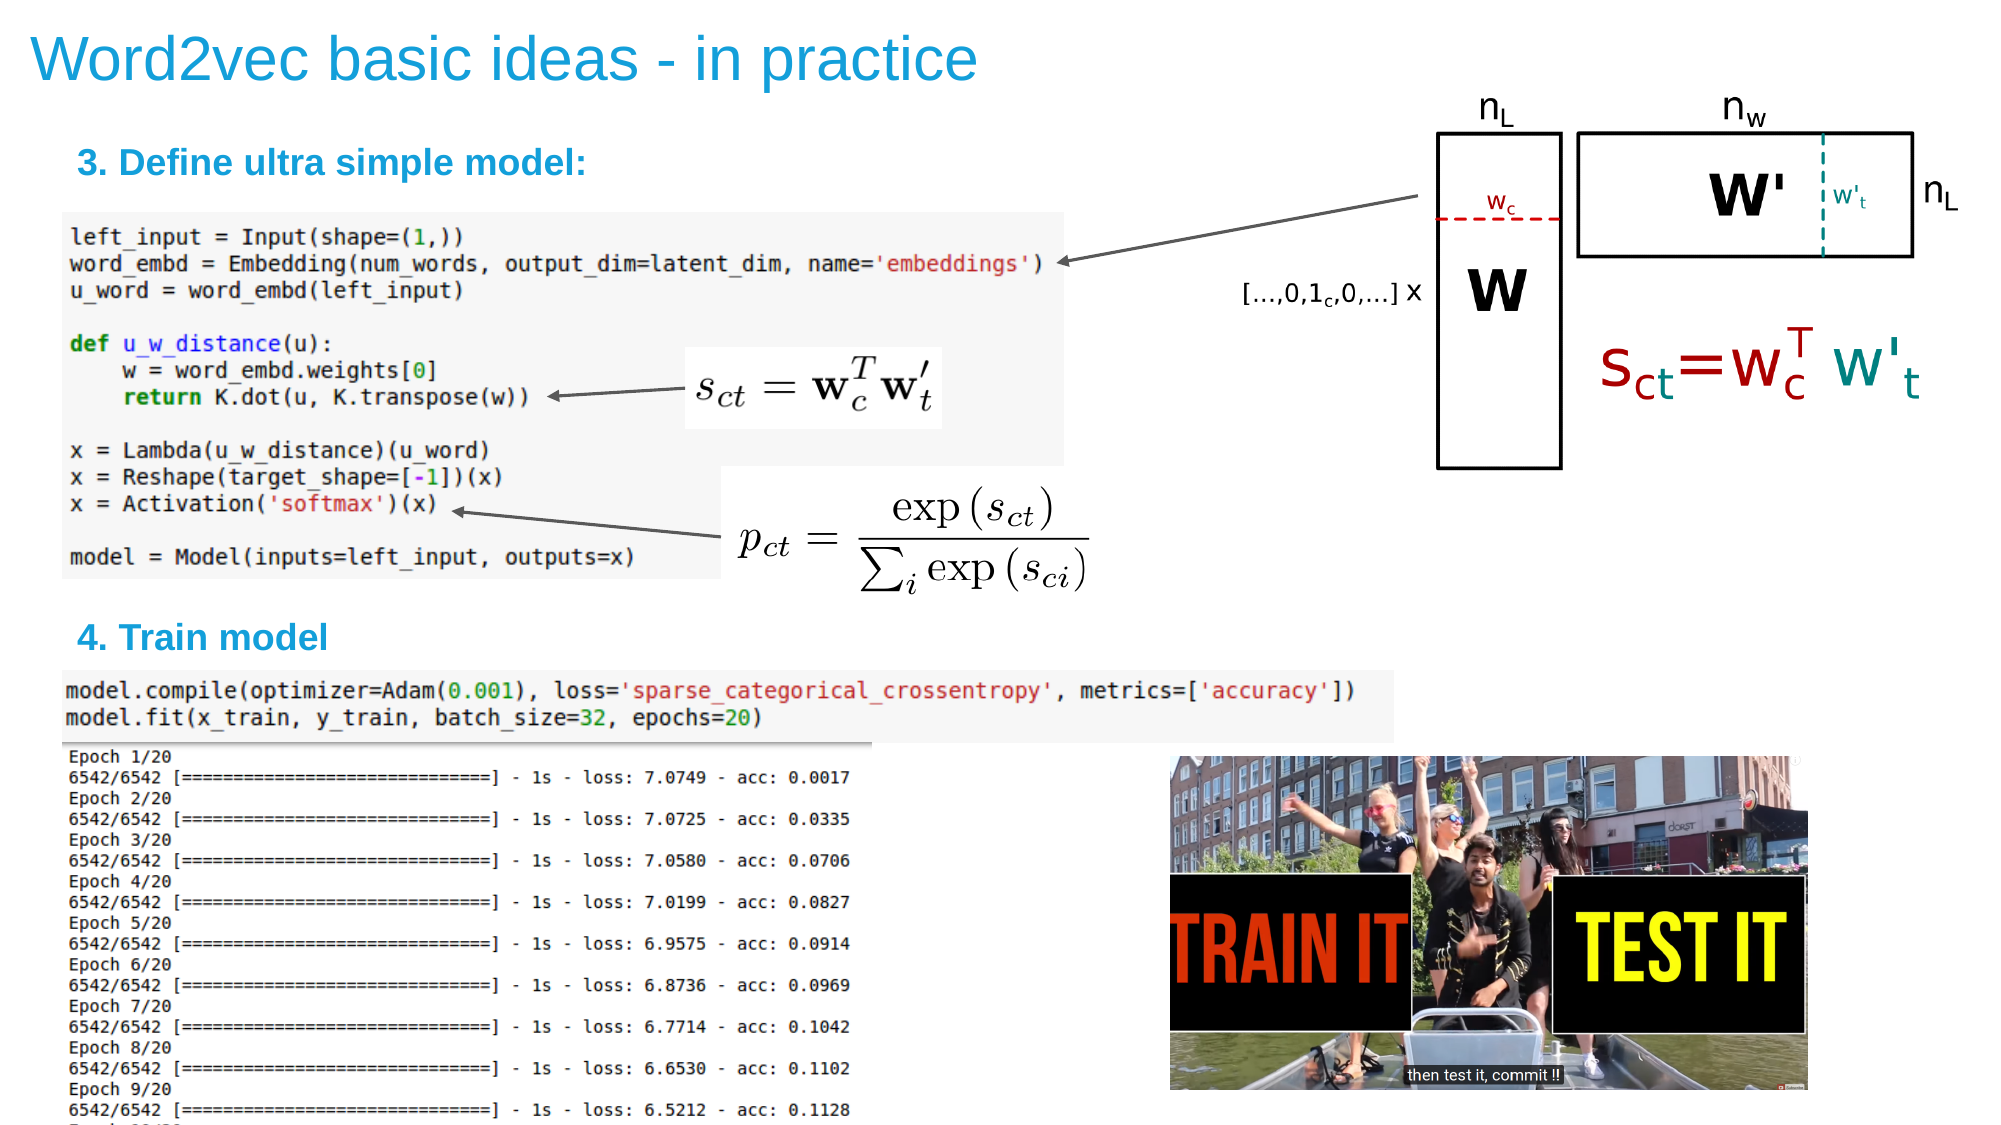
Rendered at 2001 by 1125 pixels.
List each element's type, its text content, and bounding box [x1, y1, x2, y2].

text_box 4. Train model [62, 598, 1147, 669]
picture [1170, 756, 1808, 1090]
text_box 3. Define ultra simple model: [62, 123, 1147, 211]
picture [1227, 83, 1973, 491]
title Word2vec basic ideas - in practice [15, 11, 1569, 100]
picture [61, 212, 1111, 609]
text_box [546, 387, 686, 397]
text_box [1056, 195, 1419, 264]
picture [61, 670, 1394, 1125]
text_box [451, 510, 722, 538]
